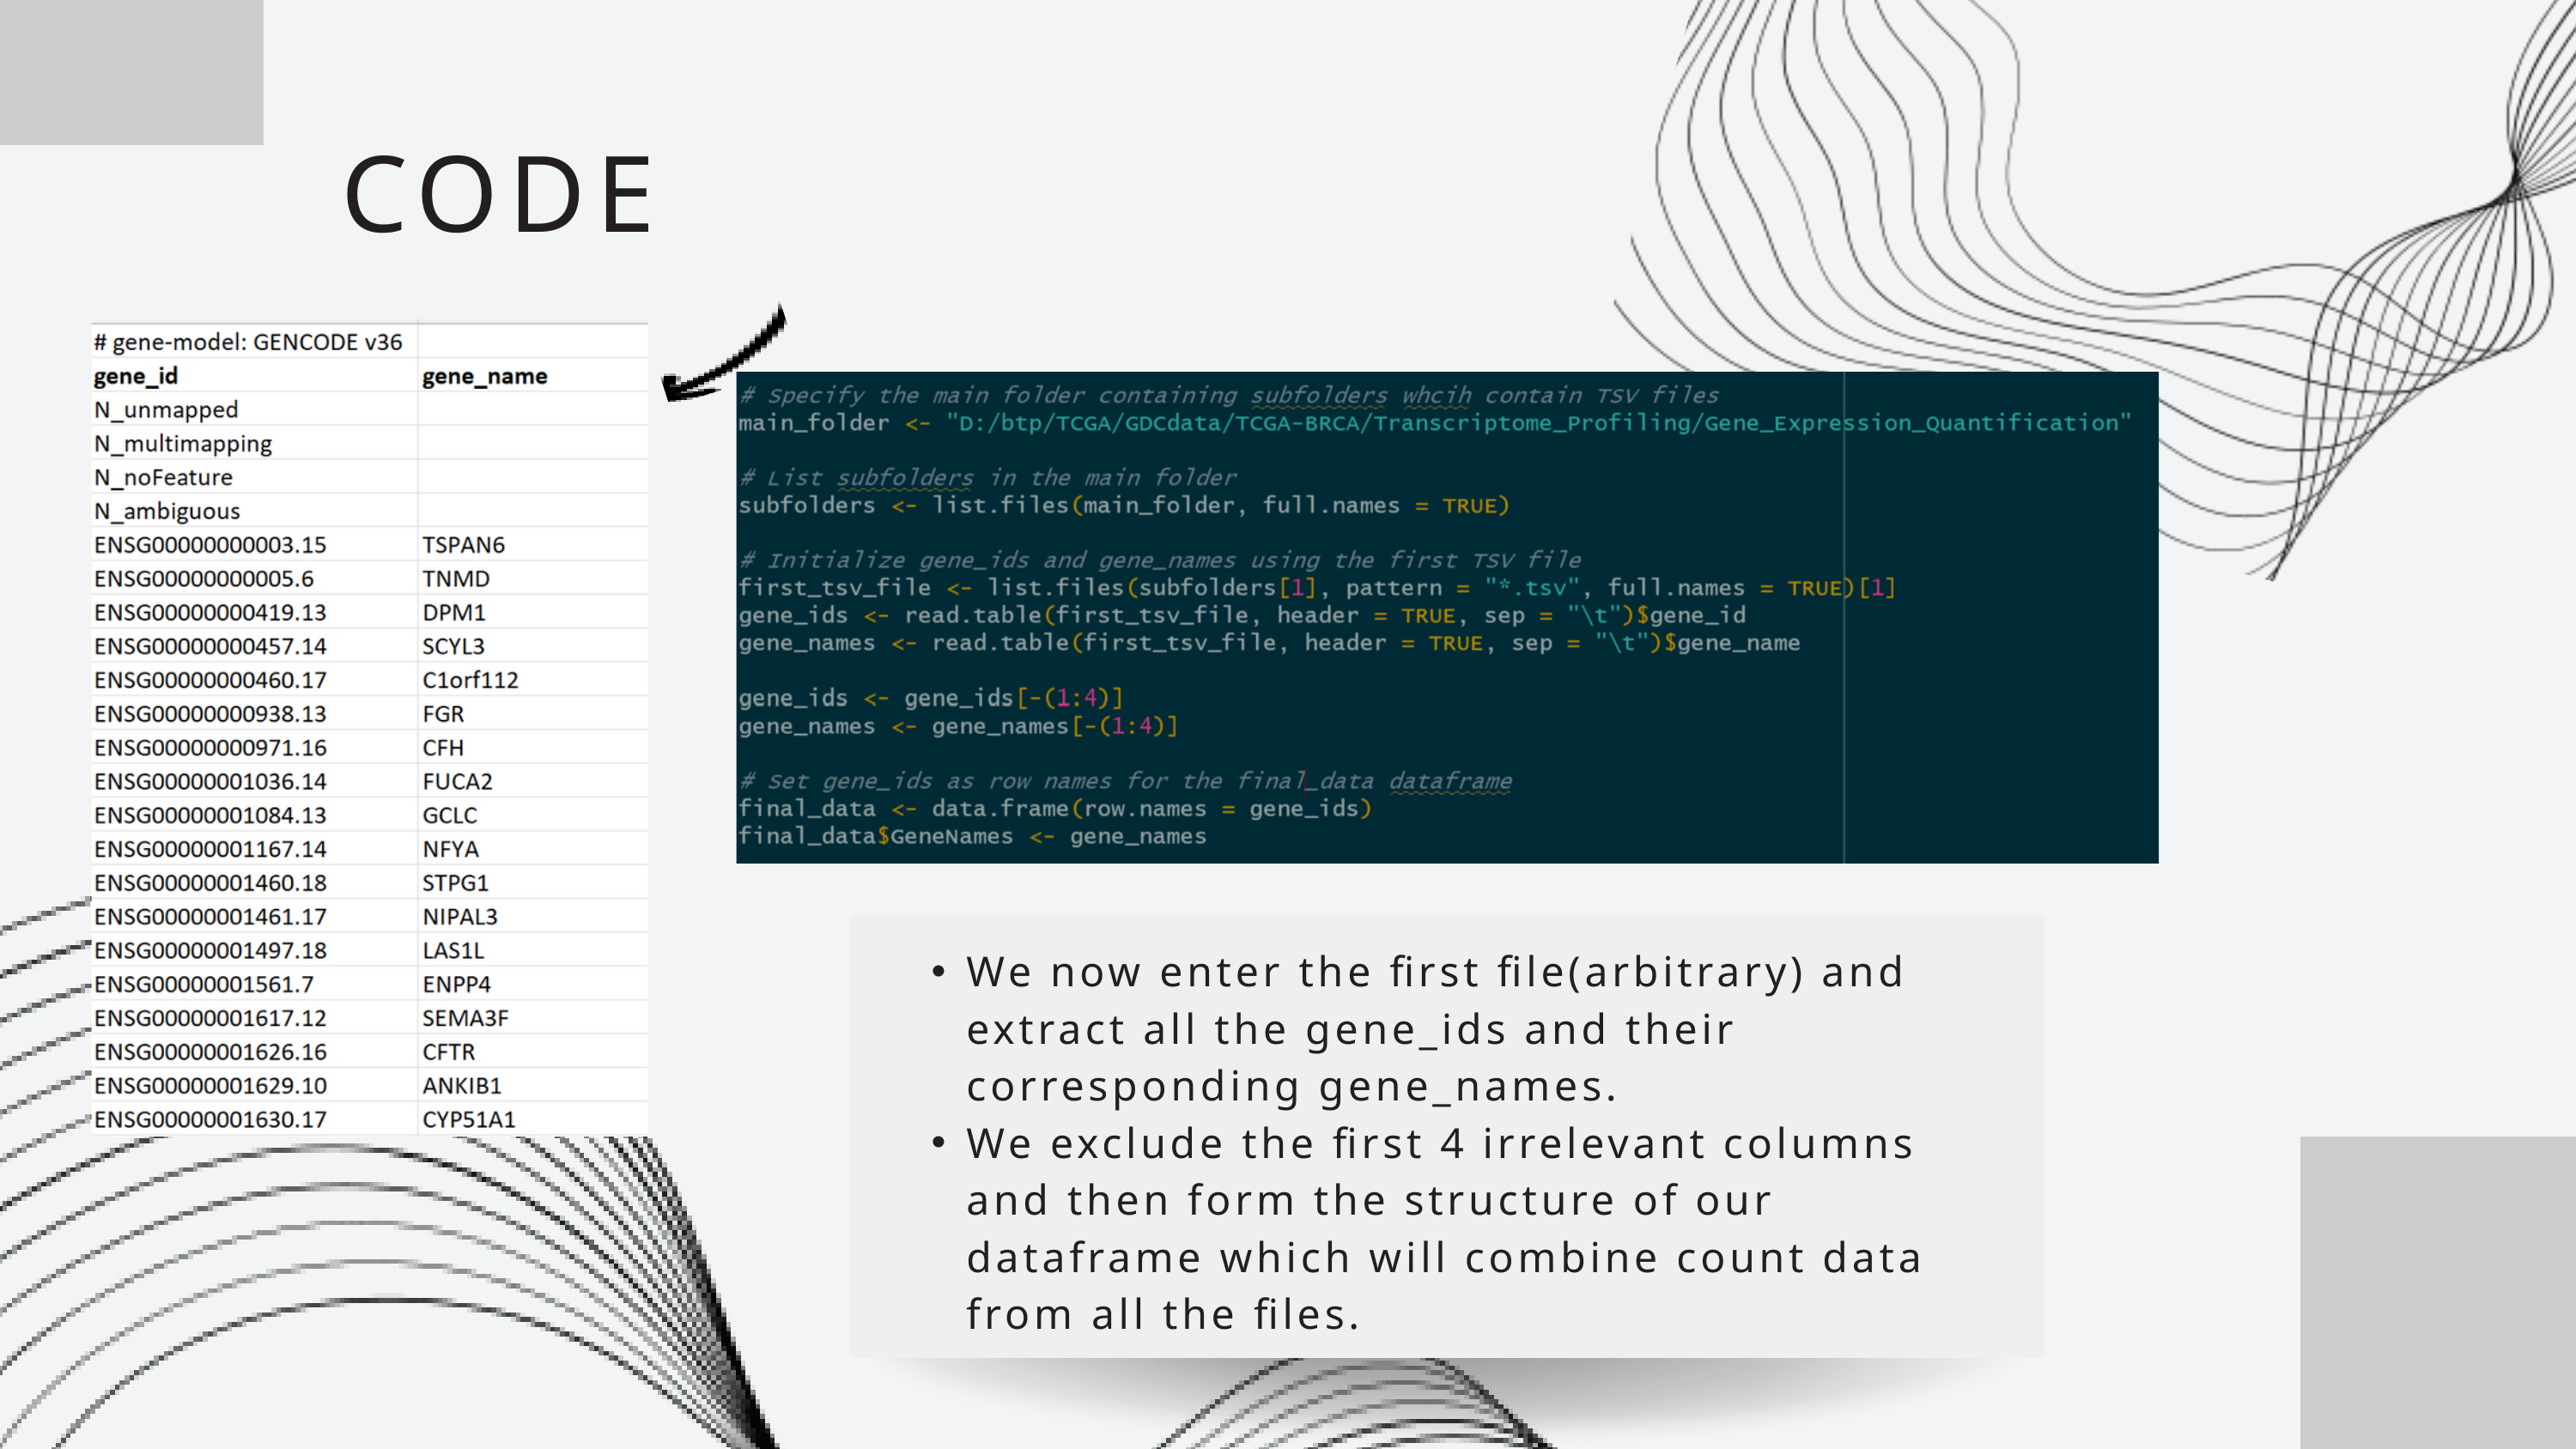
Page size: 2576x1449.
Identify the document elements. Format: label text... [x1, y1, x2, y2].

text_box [850, 913, 2045, 1359]
text_box [736, 372, 2160, 864]
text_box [2300, 1136, 2576, 1449]
text_box [1595, 0, 2576, 654]
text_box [0, 0, 264, 145]
text_box [648, 295, 801, 407]
text_box [0, 867, 850, 1449]
text_box [91, 319, 648, 1137]
text_box CODE [341, 106, 1686, 253]
text_box [850, 1364, 2044, 1449]
